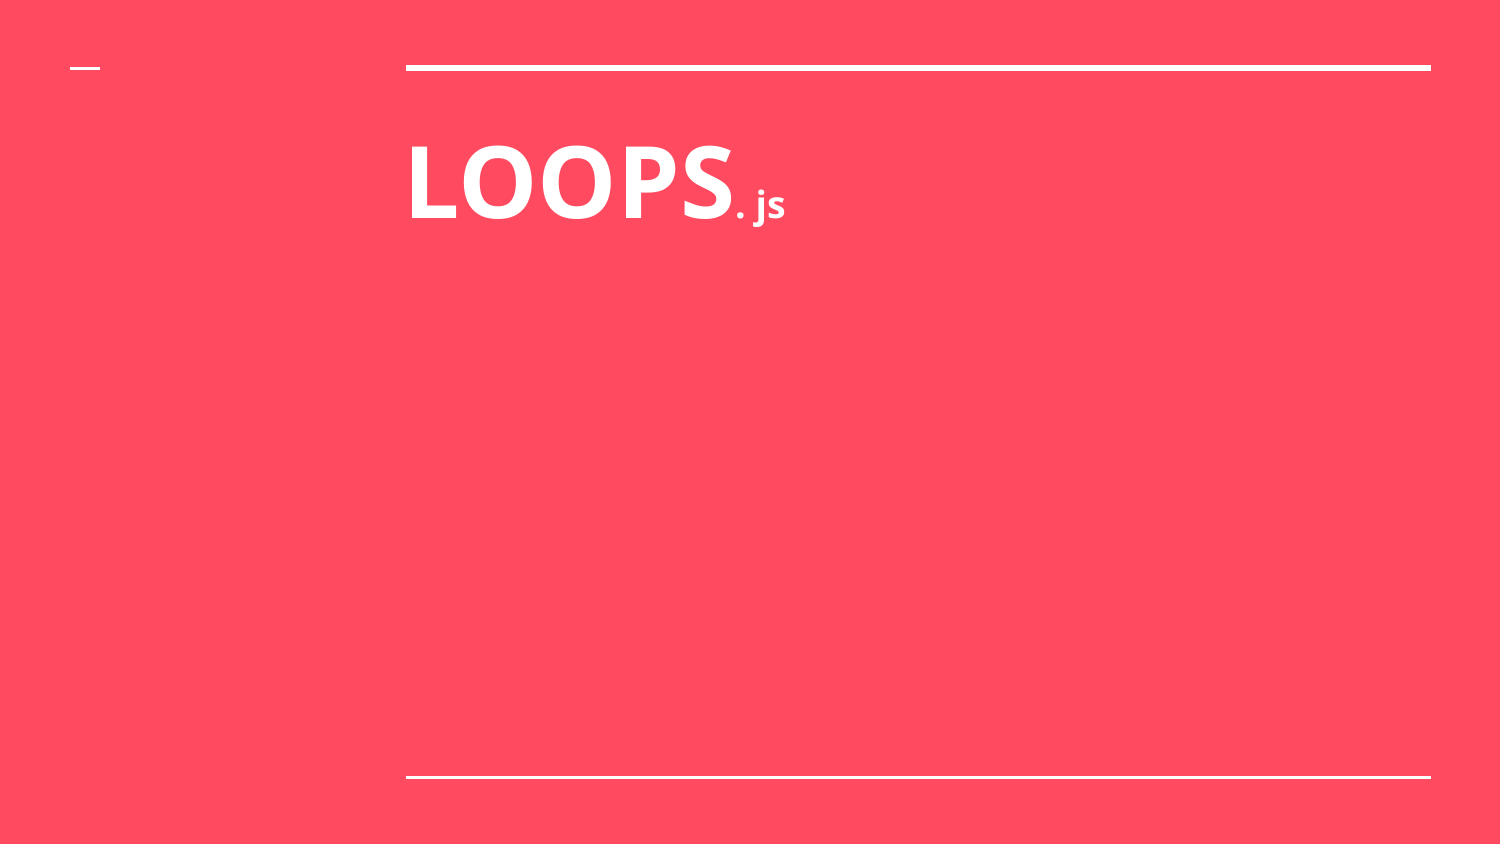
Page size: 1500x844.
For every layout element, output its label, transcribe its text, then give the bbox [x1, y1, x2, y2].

title LOOPS. js [389, 103, 1428, 357]
